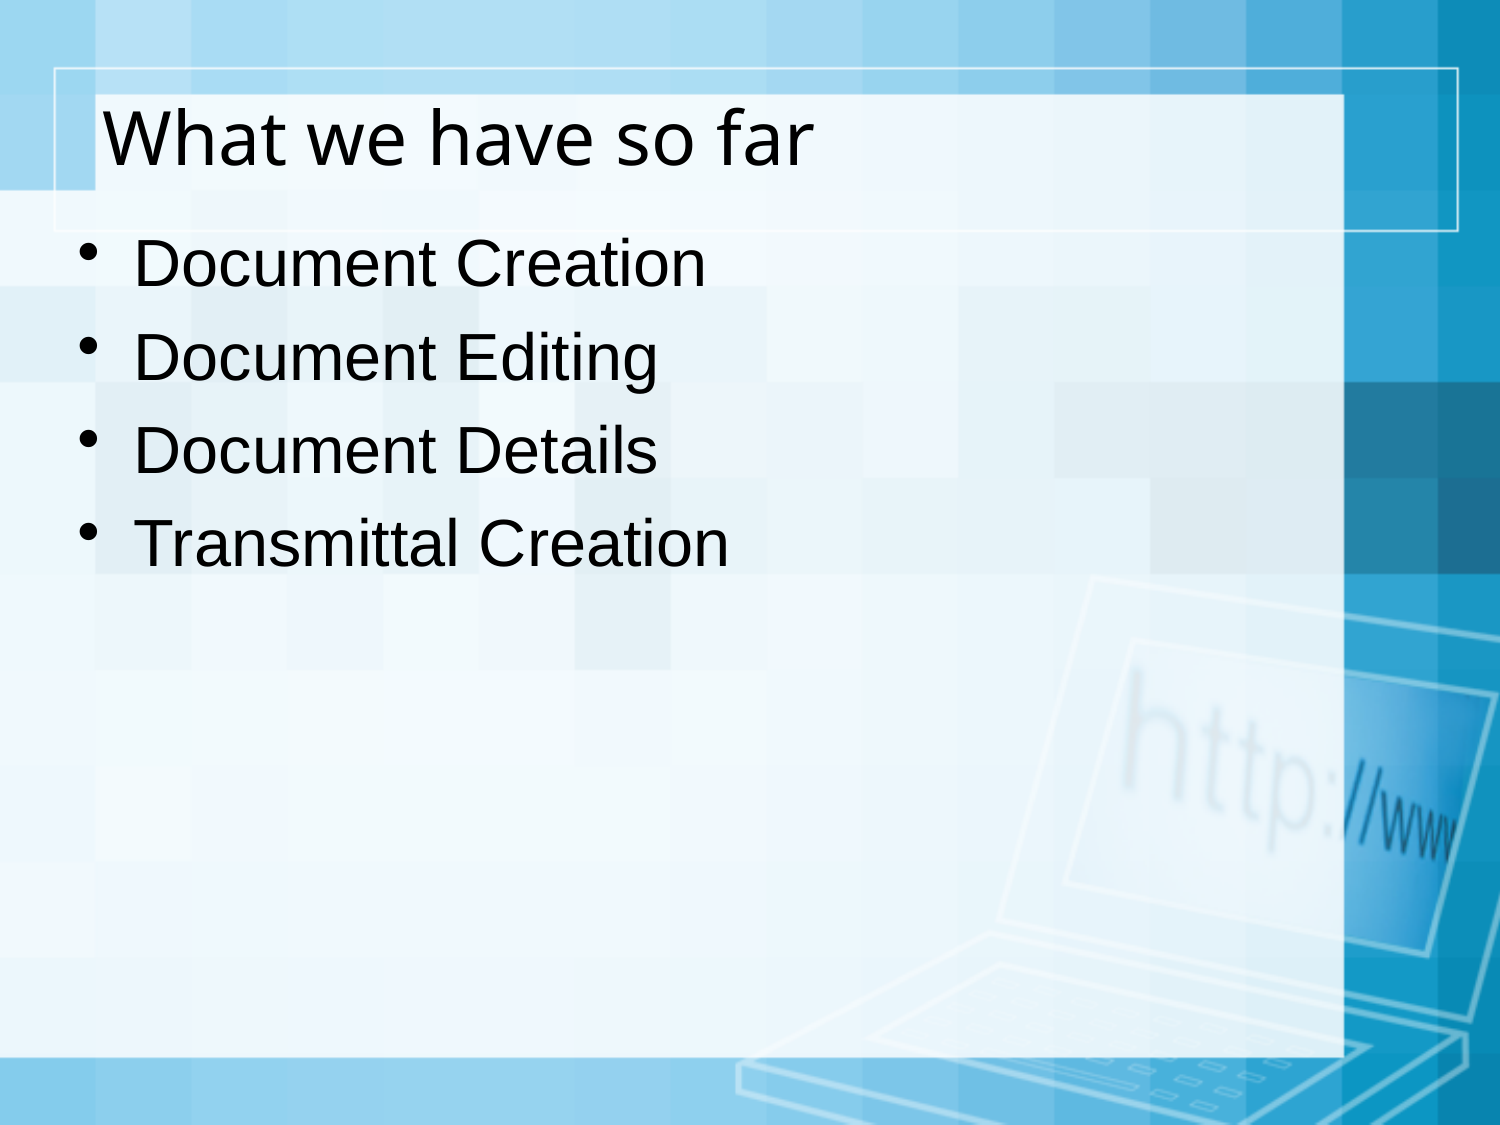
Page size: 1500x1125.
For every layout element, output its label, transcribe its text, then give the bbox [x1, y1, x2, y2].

picture [0, 0, 1500, 1125]
title What we have so far [87, 87, 1338, 200]
list Document Creation Document Editing Document Details Transmittal Creation [62, 212, 1338, 1038]
